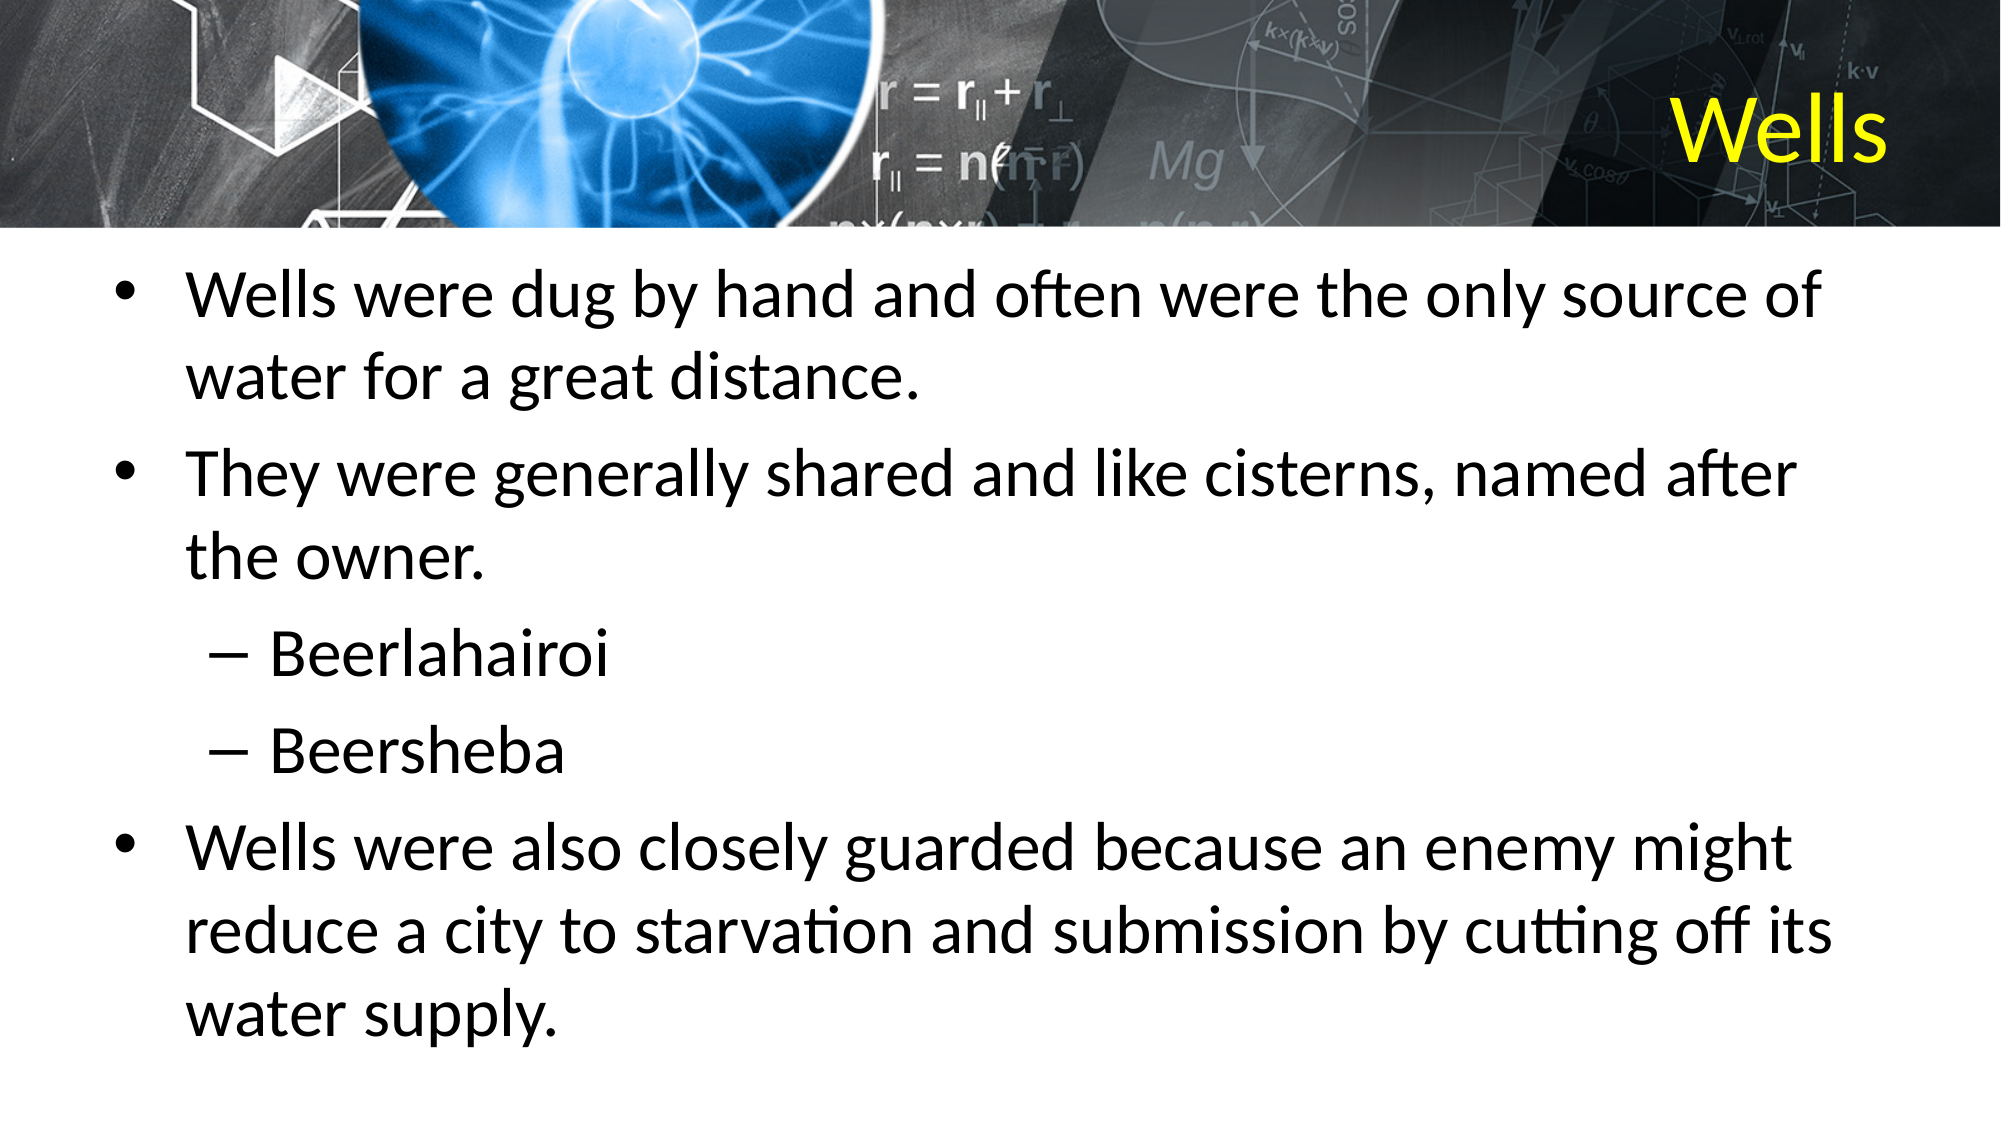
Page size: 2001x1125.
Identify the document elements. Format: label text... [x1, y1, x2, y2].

title Wells [98, 39, 1905, 207]
list Wells were dug by hand and often were the only source of water for a great distance. They were generally shared and like cisterns, named after the owner. Beerlahairoi Beersheba Wells were also closely guarded because an enemy might reduce a city to starvation and submission by cutting off its water supply. [98, 240, 1902, 1064]
picture [0, 0, 2001, 1125]
